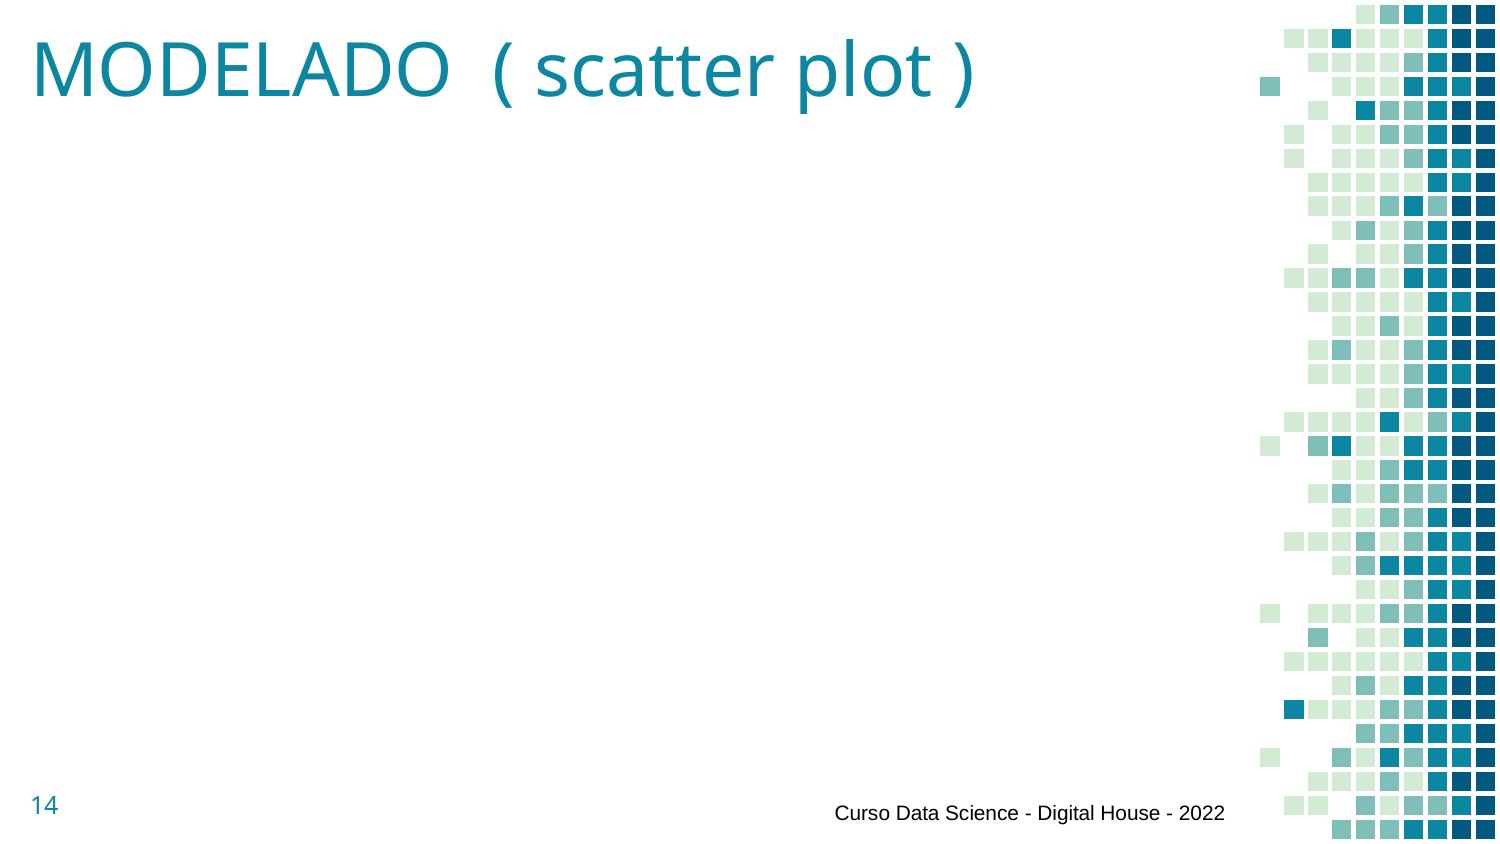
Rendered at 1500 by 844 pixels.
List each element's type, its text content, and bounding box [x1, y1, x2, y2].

text_box Curso Data Science - Digital House - 2022 [819, 786, 1245, 837]
title MODELADO ( scatter plot ) [15, 4, 1044, 127]
slide_number 14 [15, 774, 105, 839]
